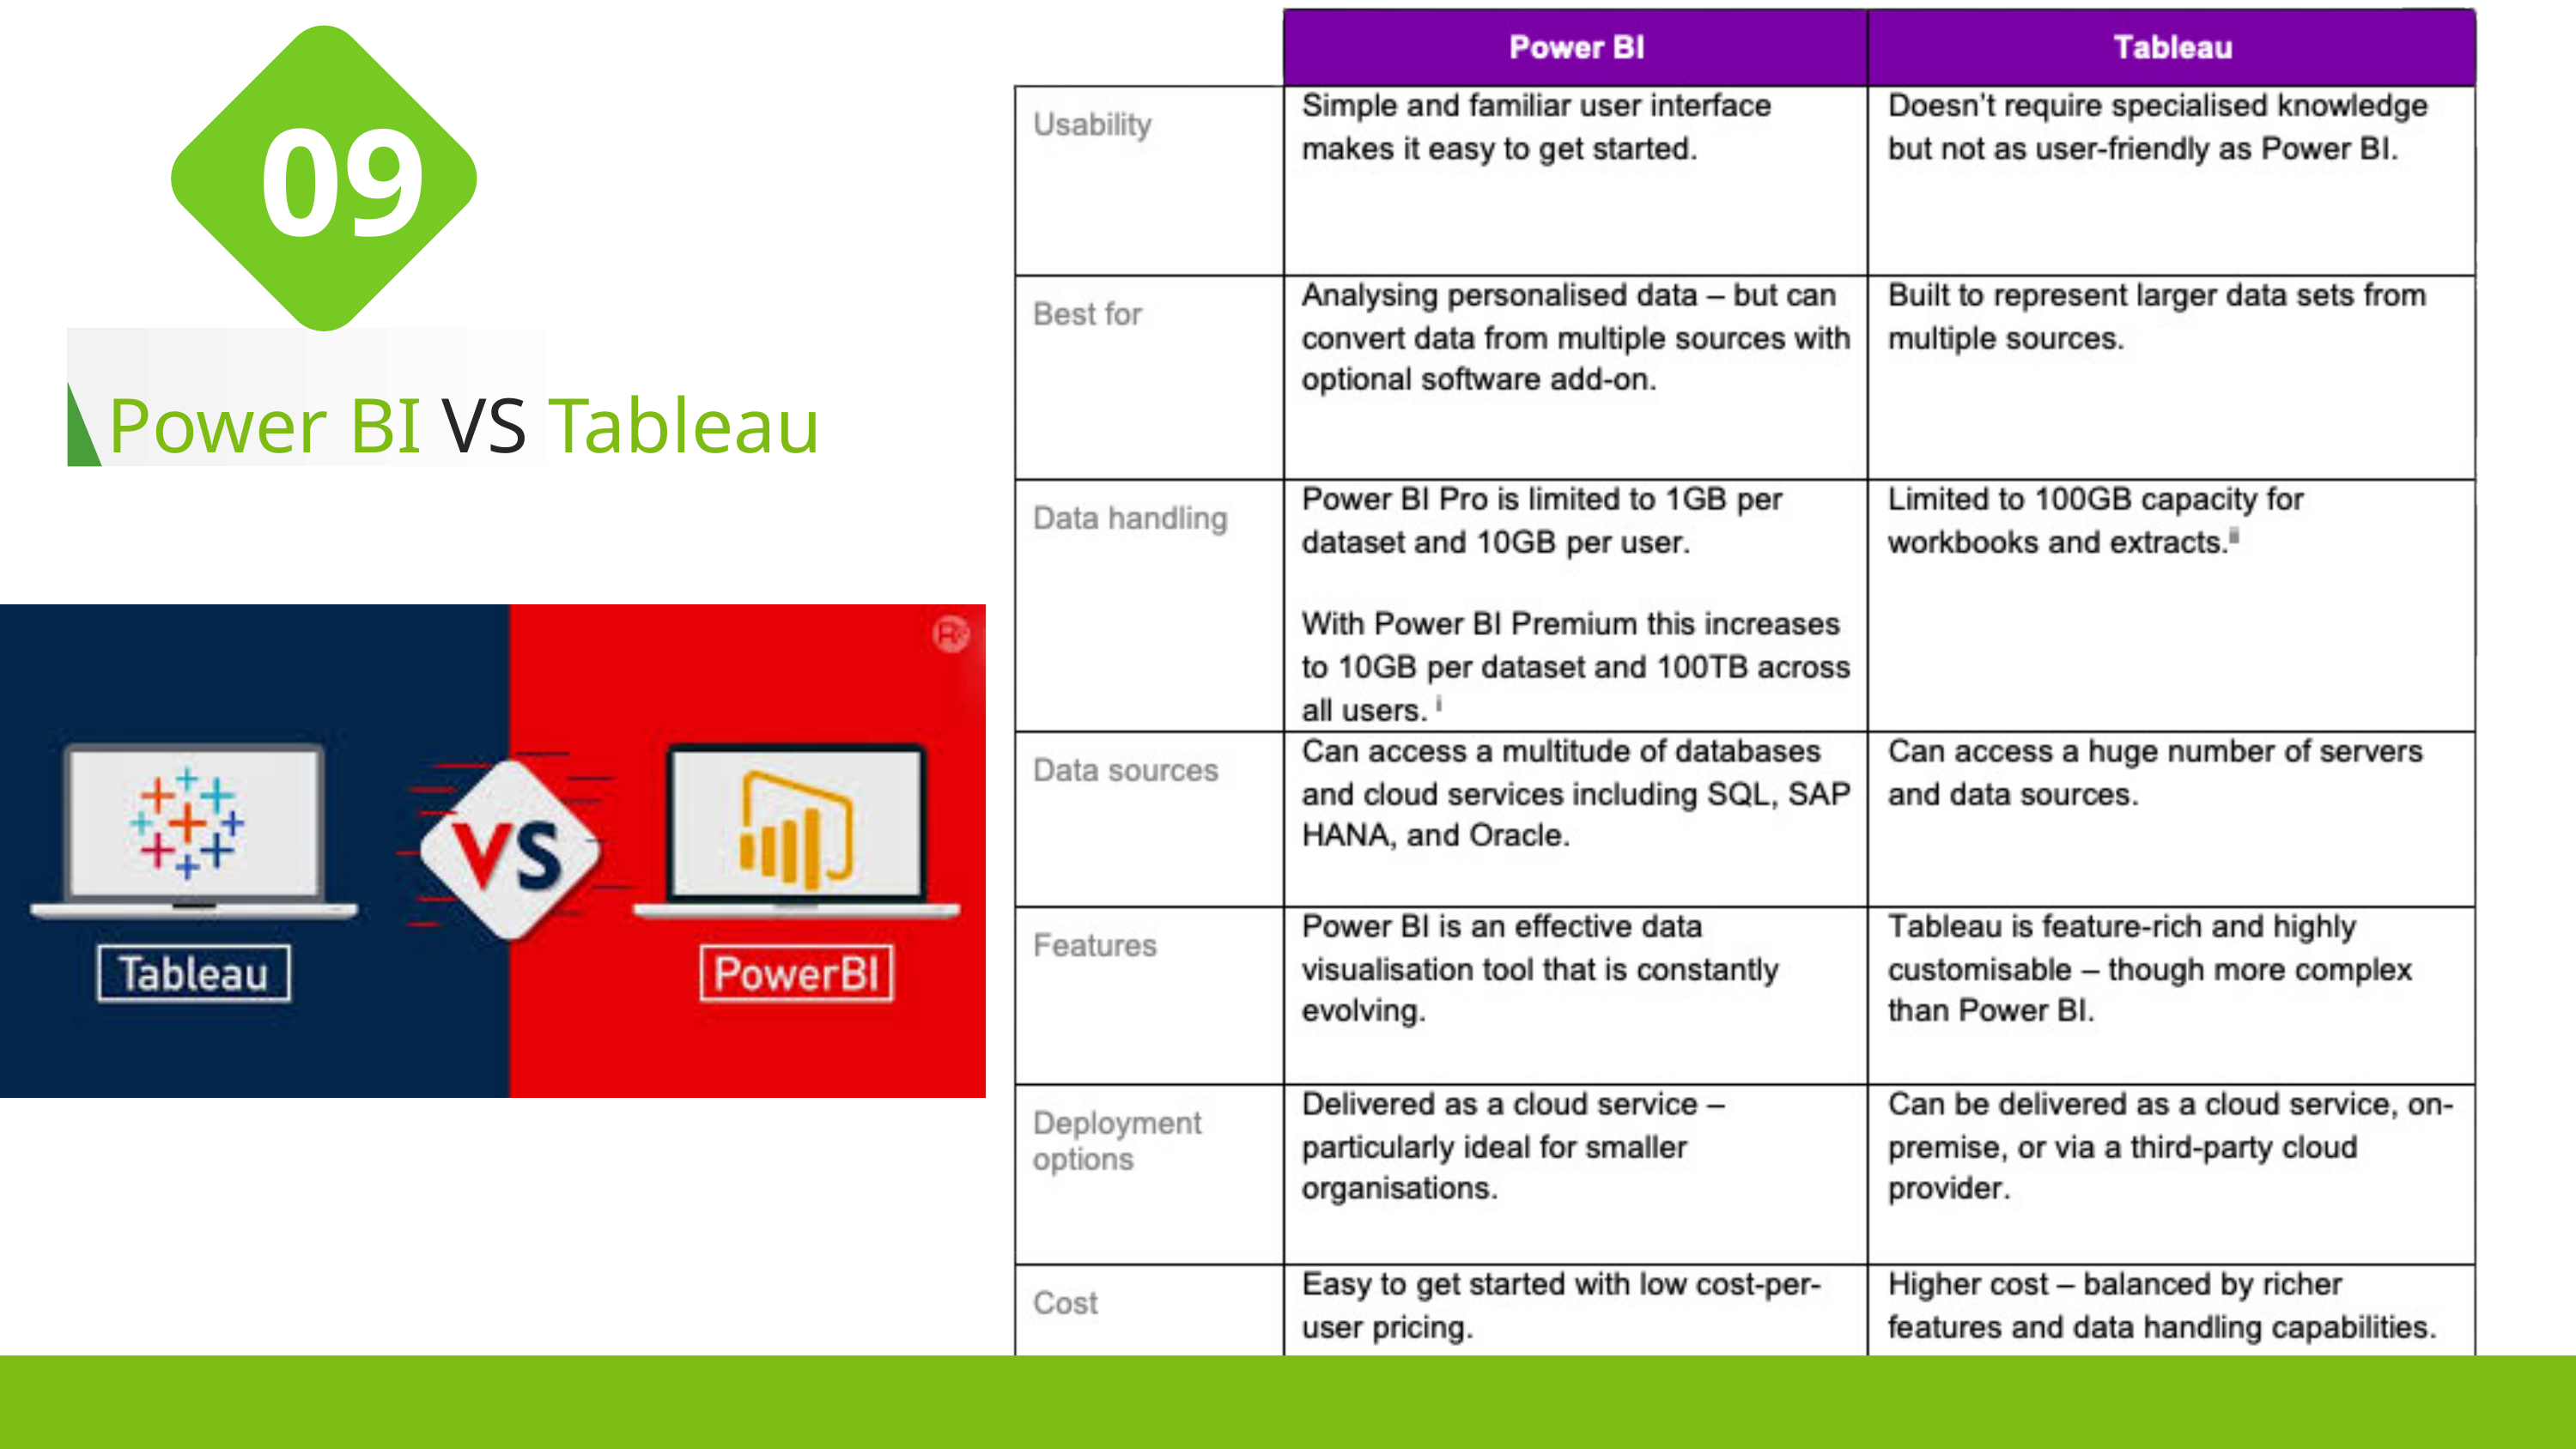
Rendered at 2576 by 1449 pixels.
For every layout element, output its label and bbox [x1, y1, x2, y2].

text_box [66, 327, 1022, 499]
text_box [0, 1355, 2576, 1449]
text_box [0, 604, 987, 1098]
text_box [155, 0, 494, 348]
text_box [986, 0, 2518, 1353]
